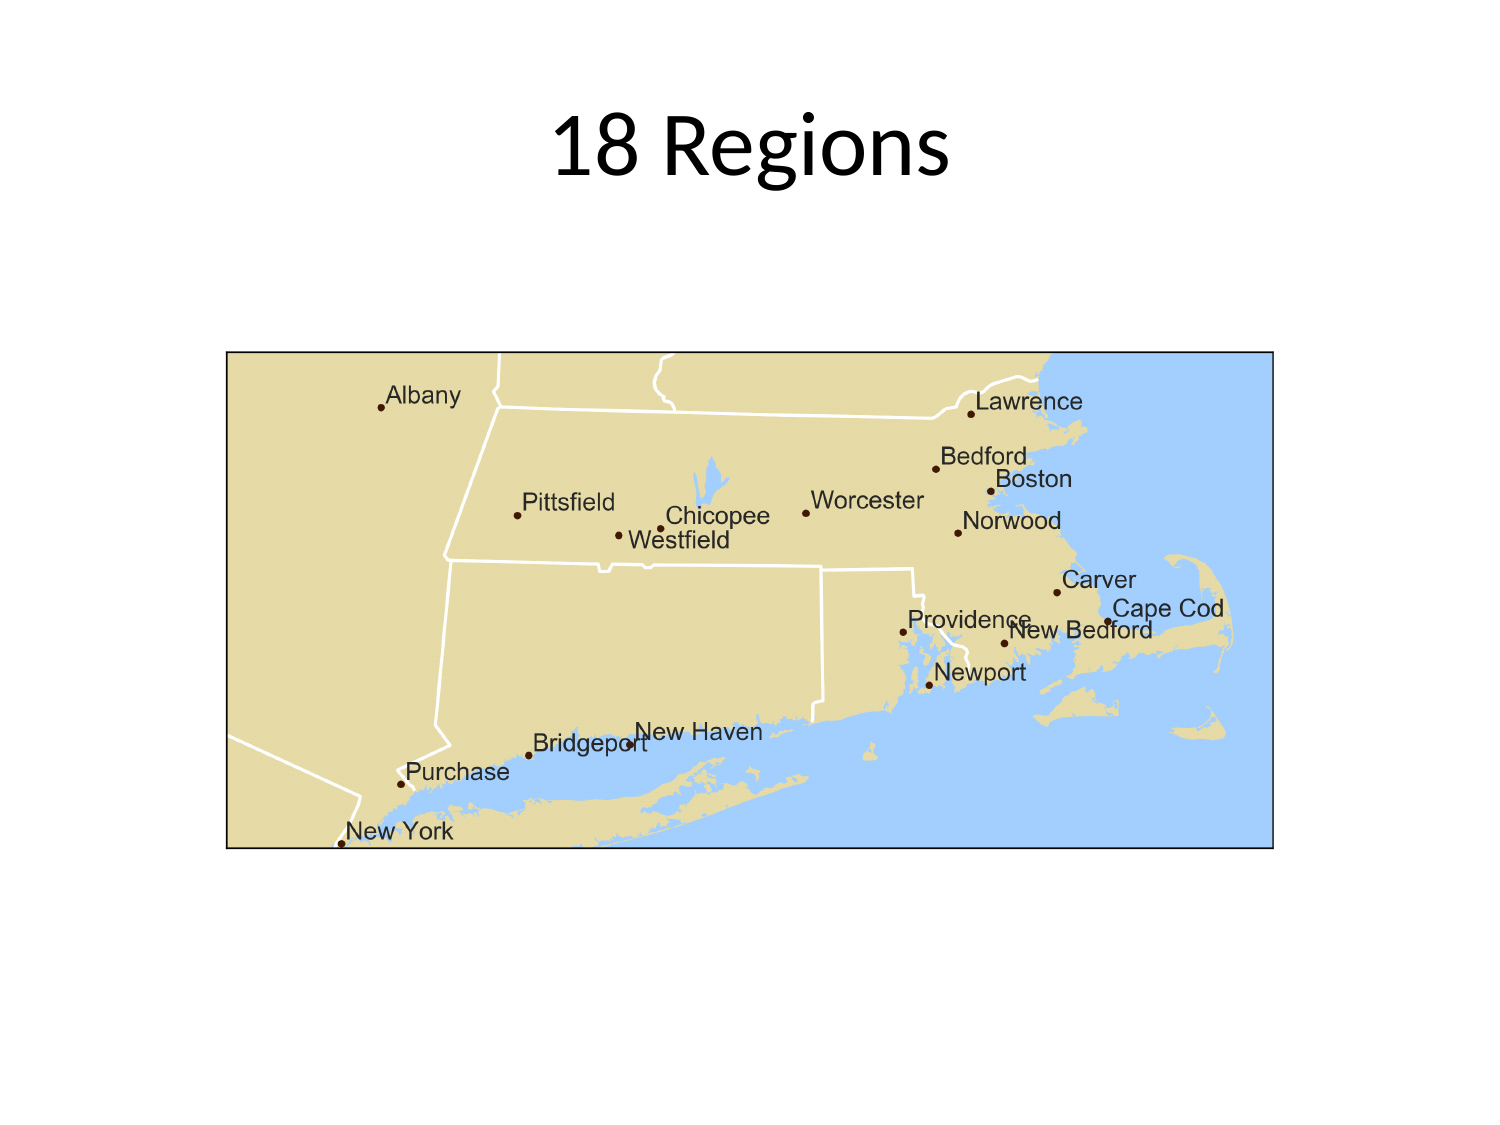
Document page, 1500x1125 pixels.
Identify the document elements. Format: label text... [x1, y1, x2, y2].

picture [224, 349, 1275, 852]
title 18 Regions [75, 45, 1425, 233]
